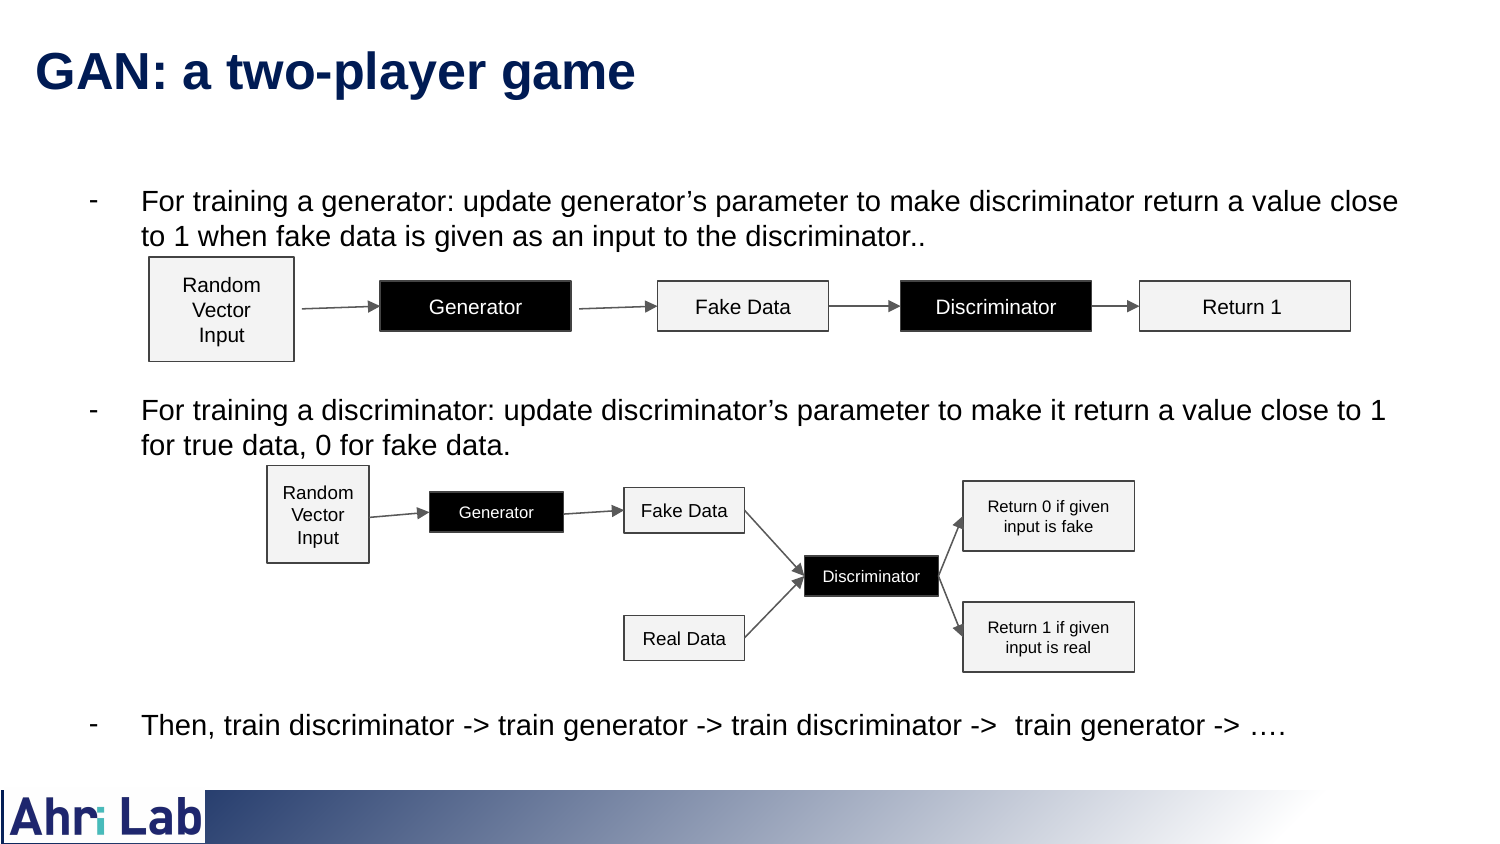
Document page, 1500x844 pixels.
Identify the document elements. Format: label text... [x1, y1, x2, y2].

picture [4, 787, 205, 843]
text_box For training a generator: update generator’s parameter to make discriminator return a value close to 1 when fake data is given as an input to the discriminator.. For training a discriminator: update discriminator’s parameter to make it return a value close to 1 for true data, 0 for fake data. Then, train discriminator -> train generator -> train discriminator -> train generator -> …. [51, 166, 1430, 242]
title GAN: a two-player game [20, 22, 1480, 117]
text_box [148, 256, 1351, 363]
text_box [266, 464, 1135, 674]
